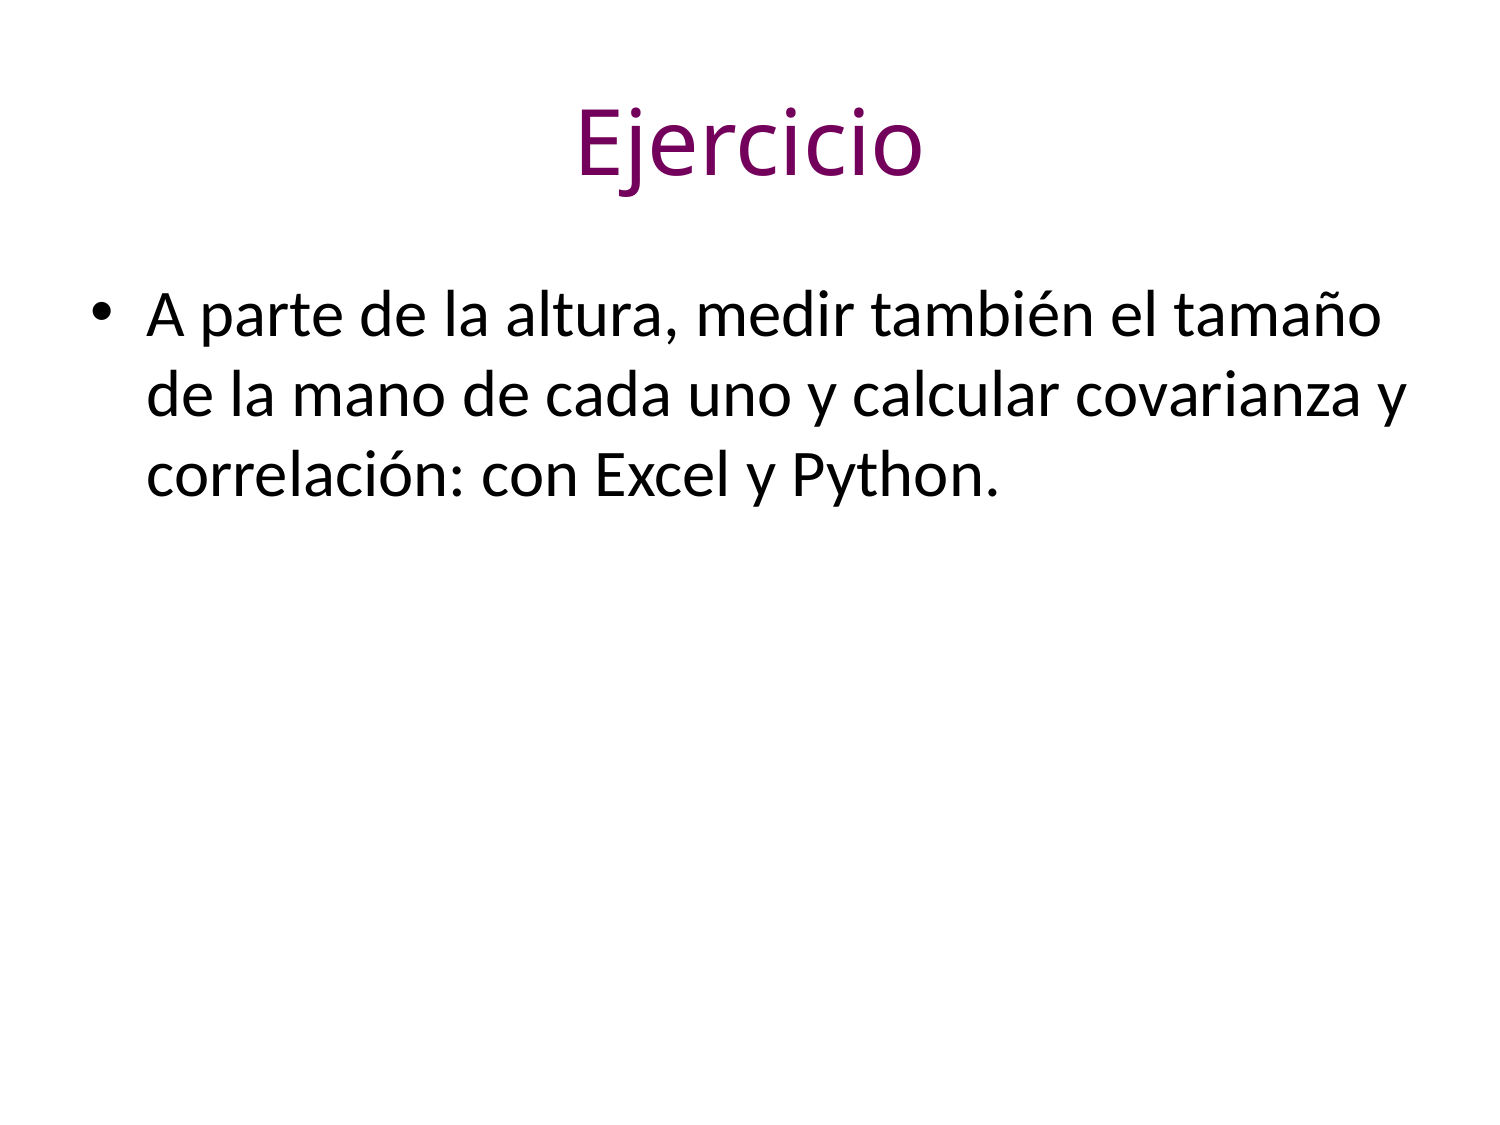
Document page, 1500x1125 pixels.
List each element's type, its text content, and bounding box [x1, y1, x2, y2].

list A parte de la altura, medir también el tamaño de la mano de cada uno y calcular covarianza y correlación: con Excel y Python. [75, 262, 1425, 1005]
title Ejercicio [75, 45, 1425, 233]
